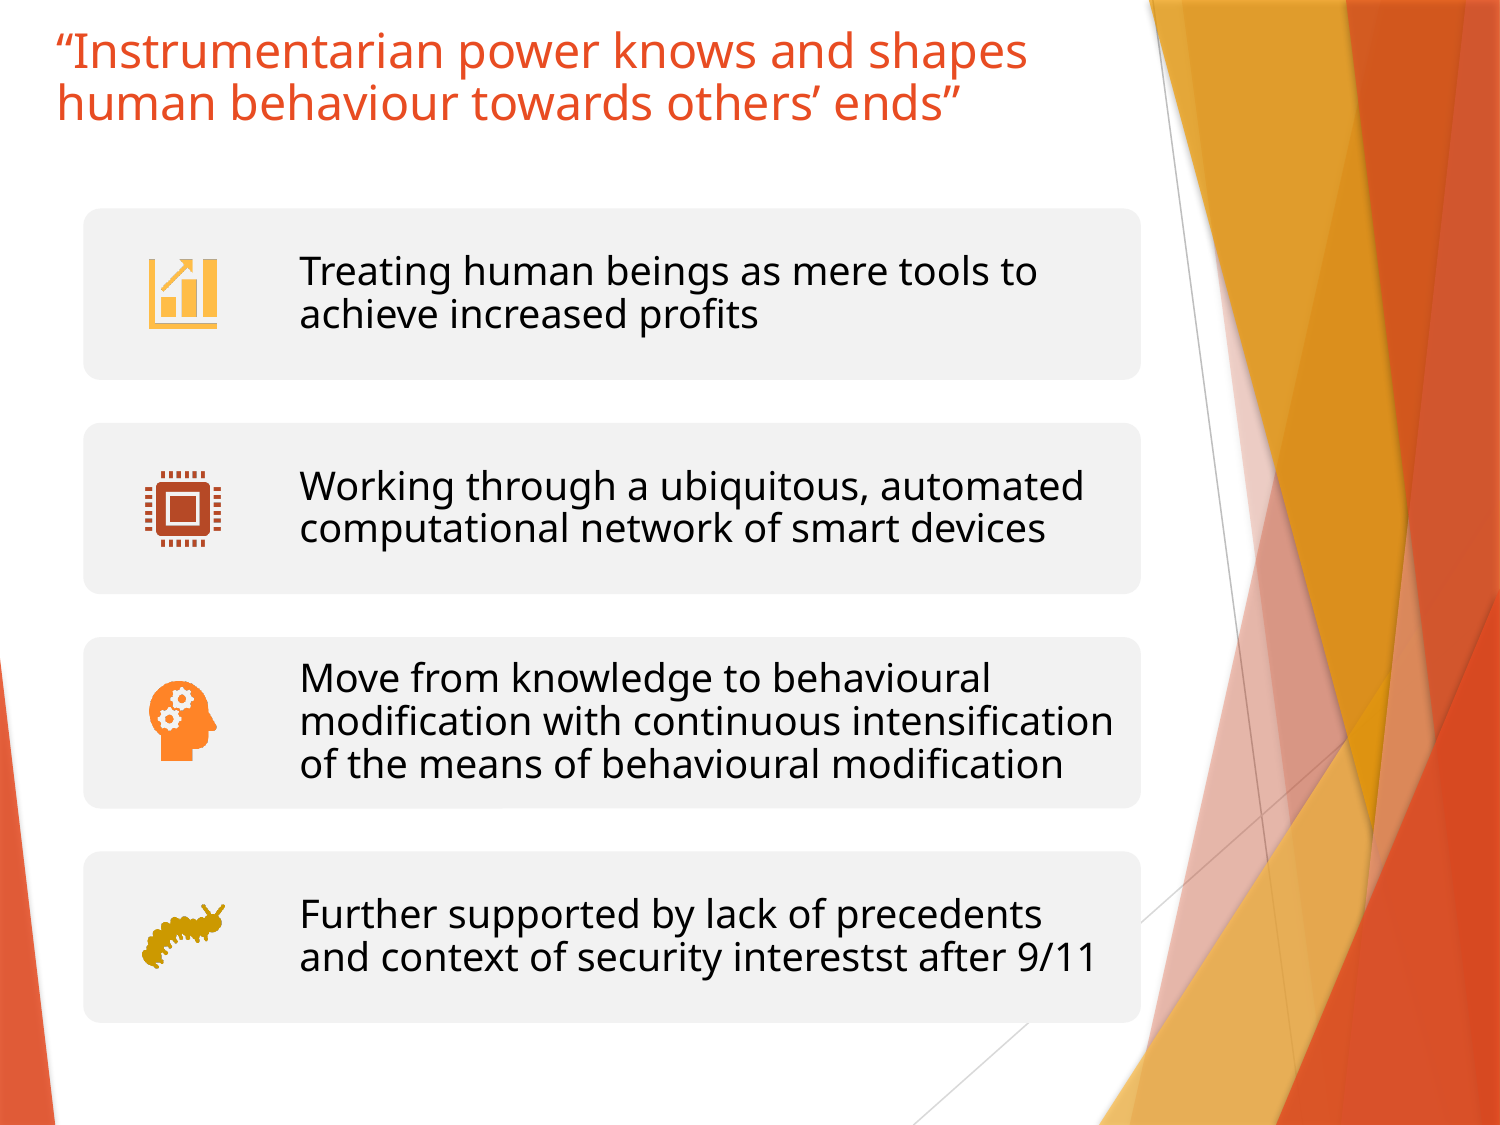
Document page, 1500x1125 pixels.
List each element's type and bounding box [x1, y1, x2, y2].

list [82, 207, 1142, 1024]
text_box [0, 0, 1500, 1125]
